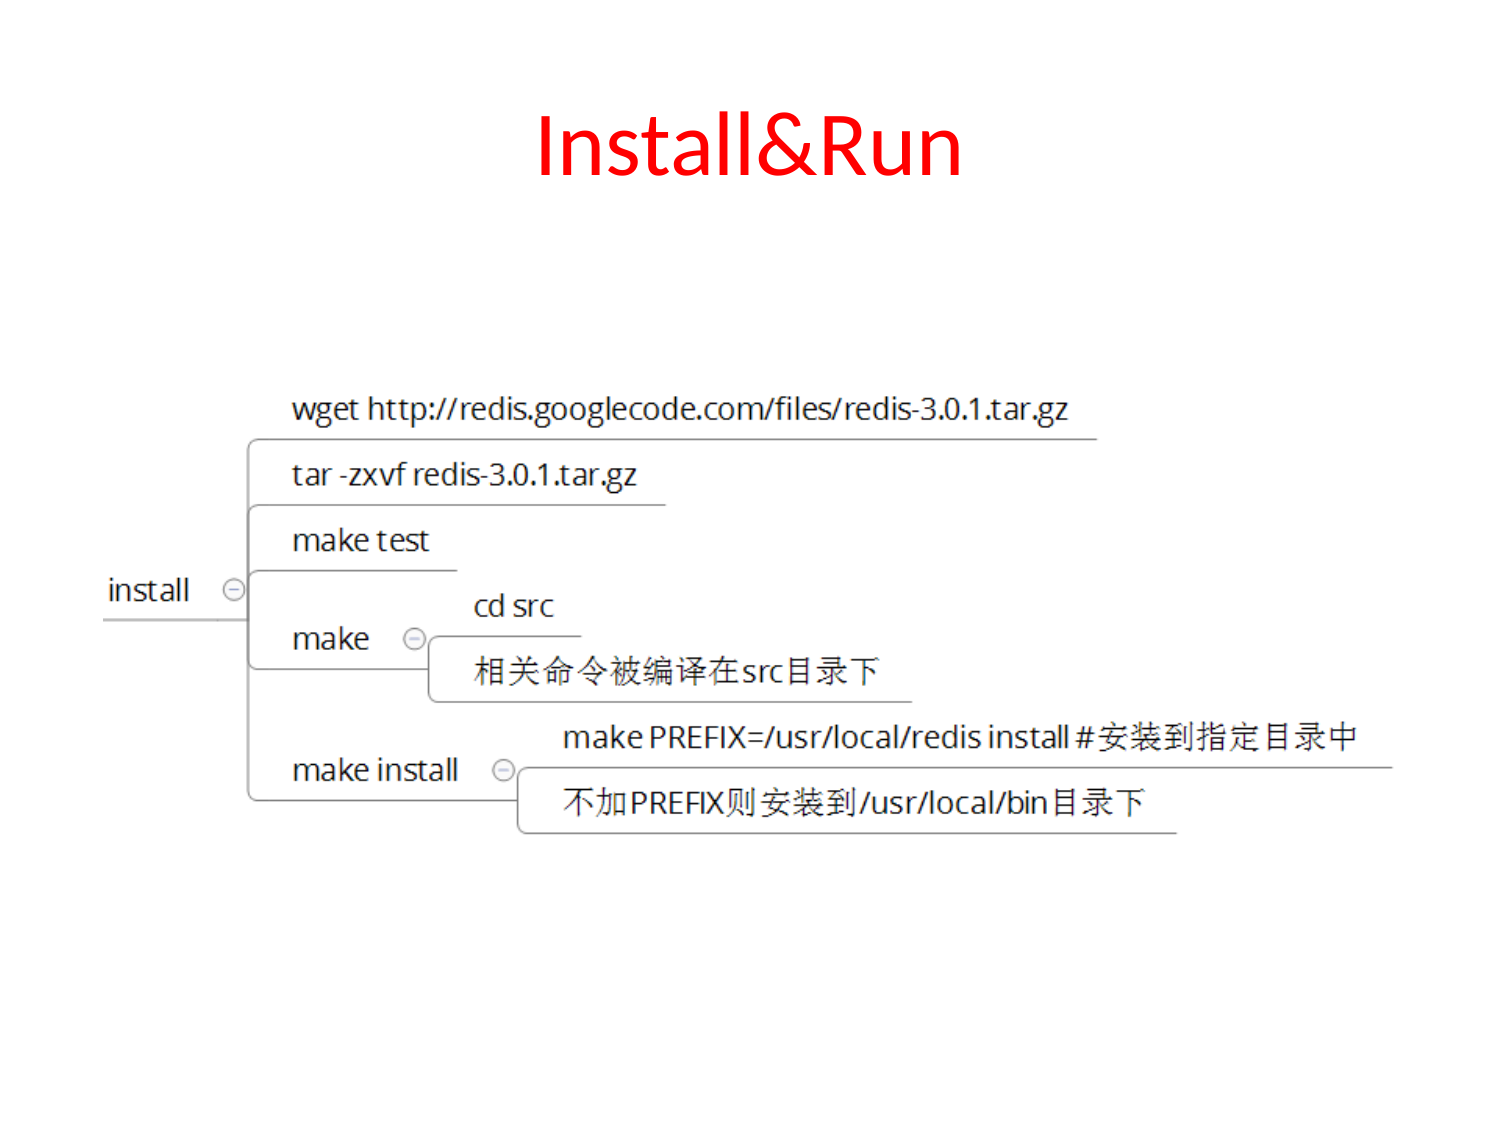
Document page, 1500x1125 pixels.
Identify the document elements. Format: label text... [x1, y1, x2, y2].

title Install&Run [75, 45, 1425, 233]
picture [102, 380, 1398, 851]
